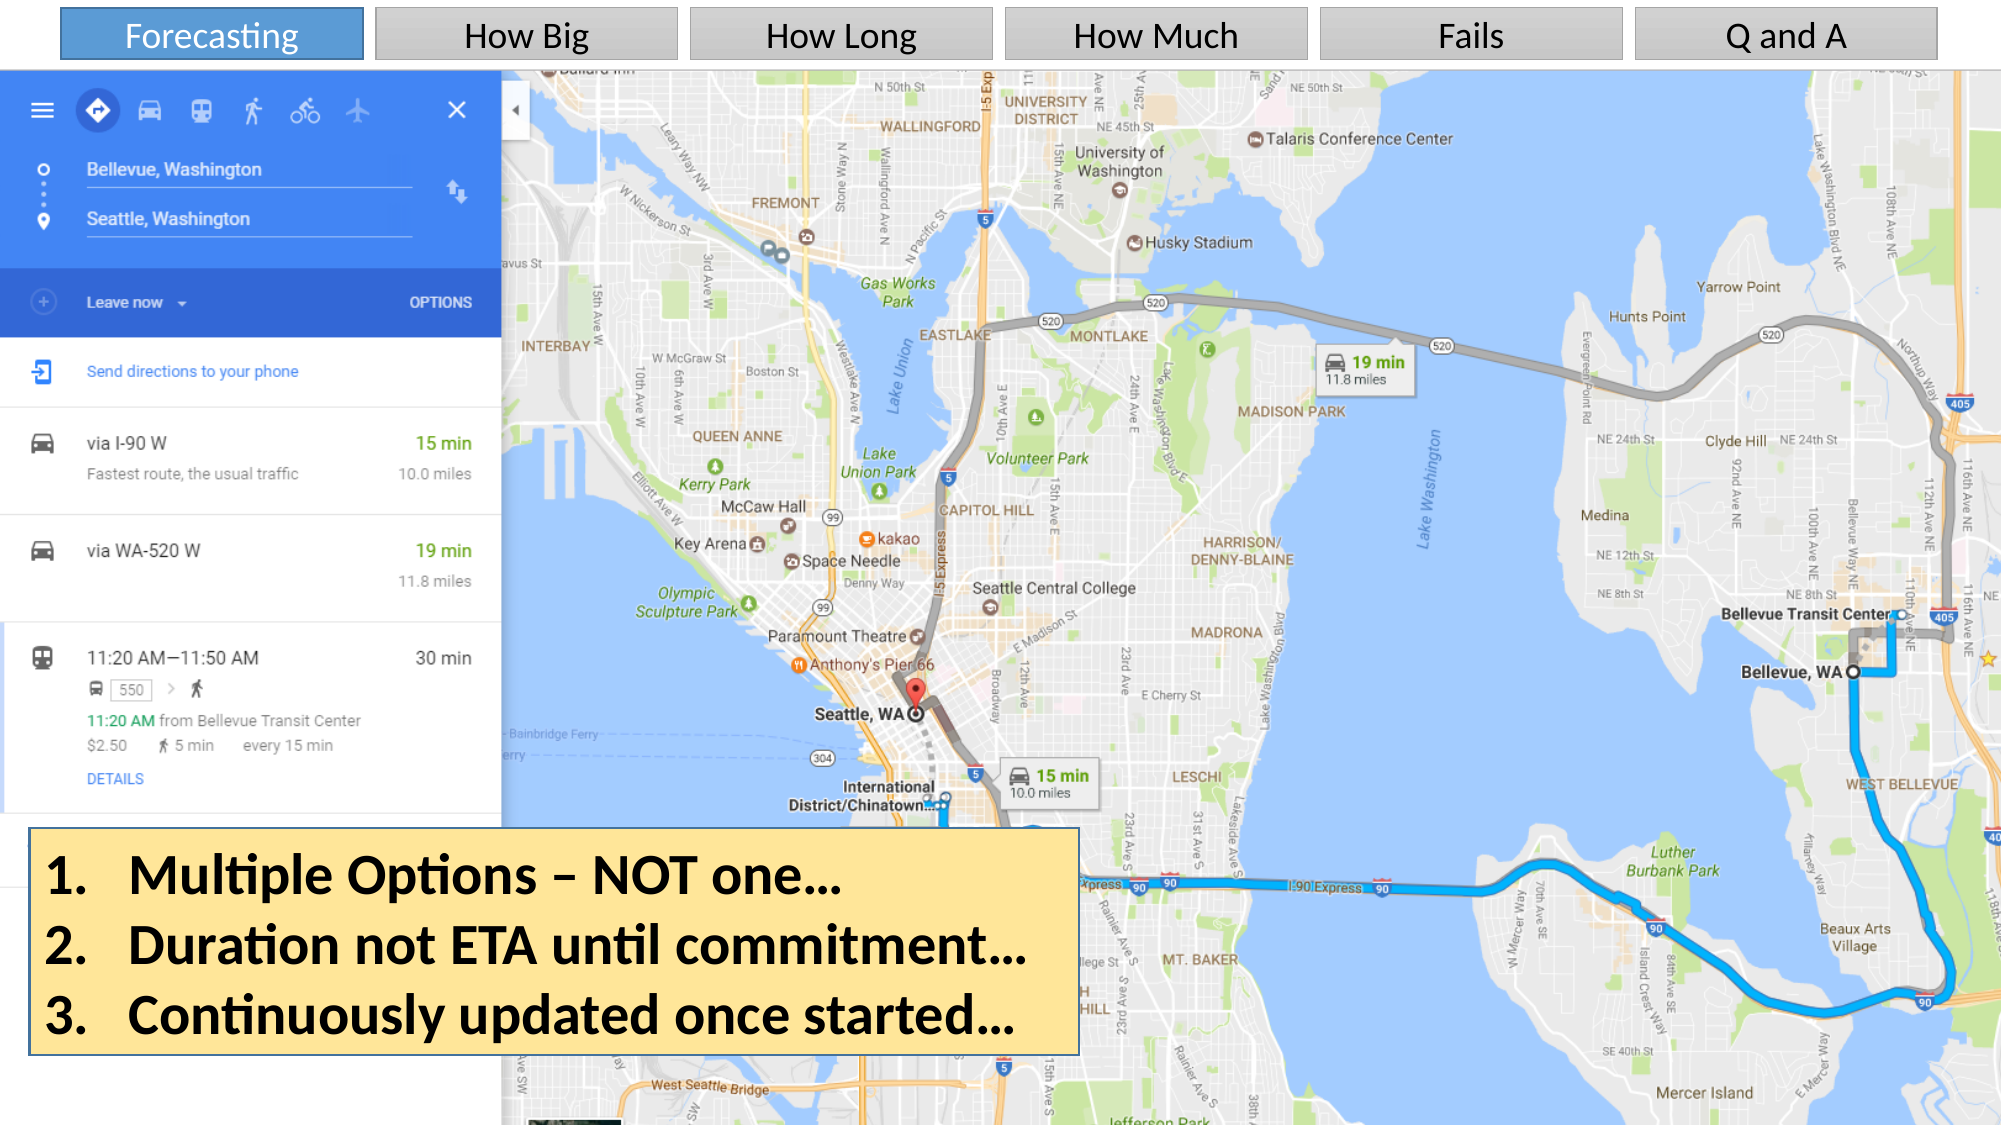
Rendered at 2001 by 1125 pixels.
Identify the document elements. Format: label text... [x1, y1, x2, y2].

text_box Forecasting [60, 7, 364, 60]
text_box Fails [1320, 7, 1623, 60]
text_box How Long [690, 7, 993, 60]
text_box How Much [1005, 7, 1308, 60]
text_box How Big [375, 7, 678, 60]
text_box Q and A [1635, 7, 1938, 60]
picture [0, 69, 2001, 1125]
